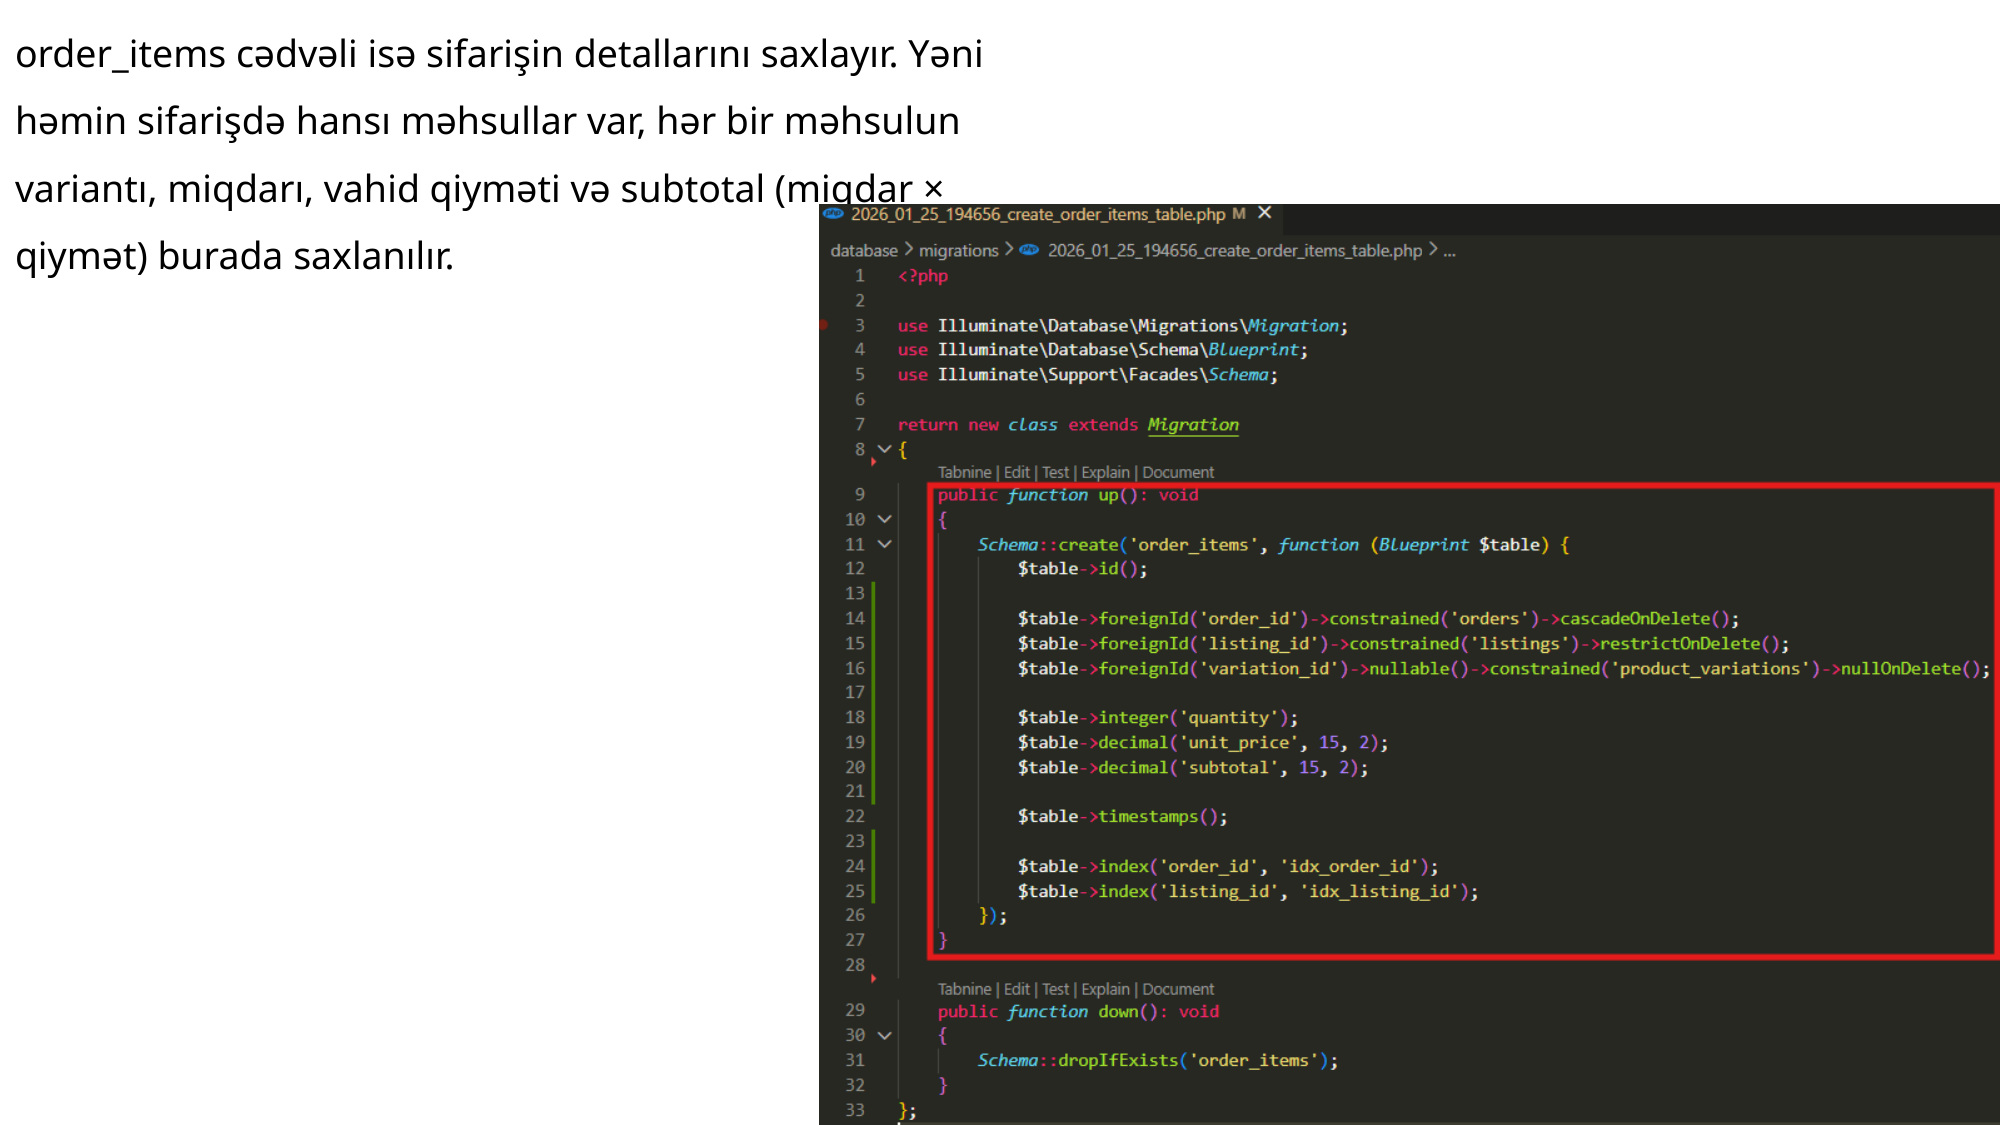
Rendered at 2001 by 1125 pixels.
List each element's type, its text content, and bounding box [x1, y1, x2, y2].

text_box order_items cədvəli isə sifarişin detallarını saxlayır. Yəni həmin sifarişdə hansı məhsullar var, hər bir məhsulun variantı, miqdarı, vahid qiyməti və subtotal (miqdar × qiymət) burada saxlanılır. [0, 0, 1037, 285]
picture [819, 204, 2000, 1125]
